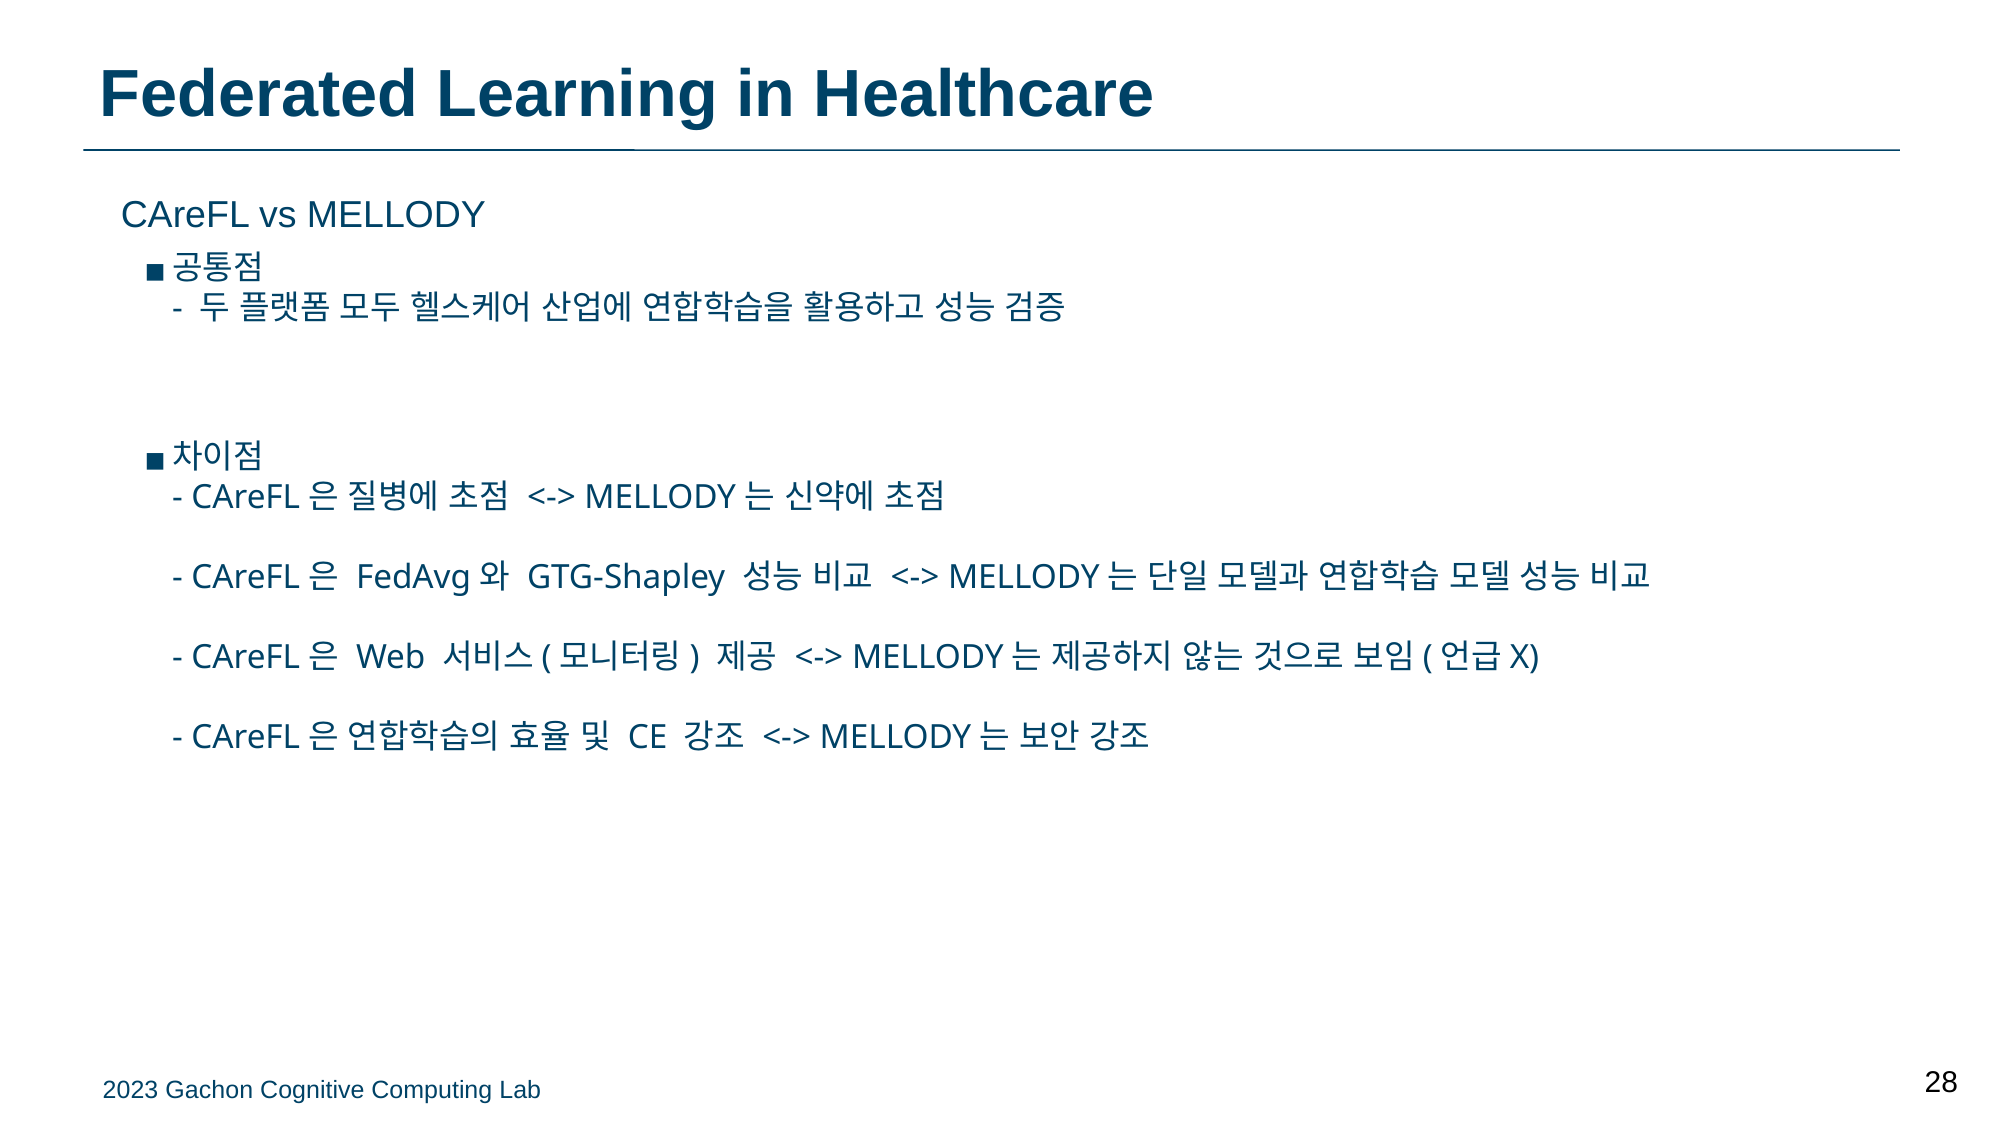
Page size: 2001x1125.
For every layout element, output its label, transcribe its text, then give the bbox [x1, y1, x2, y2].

text_box 공통점 - 두 플랫폼 모두 헬스케어 산업에 연합학습을 활용하고 성능 검증 차이점 - CAreFL은 질병에 초점 <-> MELLODY는 신약에 초점 - CAreFL은 FedAvg와 GTG-Shapley 성능 비교 <-> MELLODY는 단일 모델과 연합학습 모델 성능 비교 - CAreFL은 Web 서비스(모니터링) 제공 <-> MELLODY는 제공하지 않는 것으로 보임(언급X) - CAreFL은 연합학습의 효율 및 CE 강조 <-> MELLODY는 보안 강조 [106, 238, 1748, 843]
title Federated Learning in Healthcare [99, 54, 1900, 125]
text_box CAreFL vs MELLODY [106, 182, 704, 238]
text_box 28 [1839, 1055, 1973, 1101]
